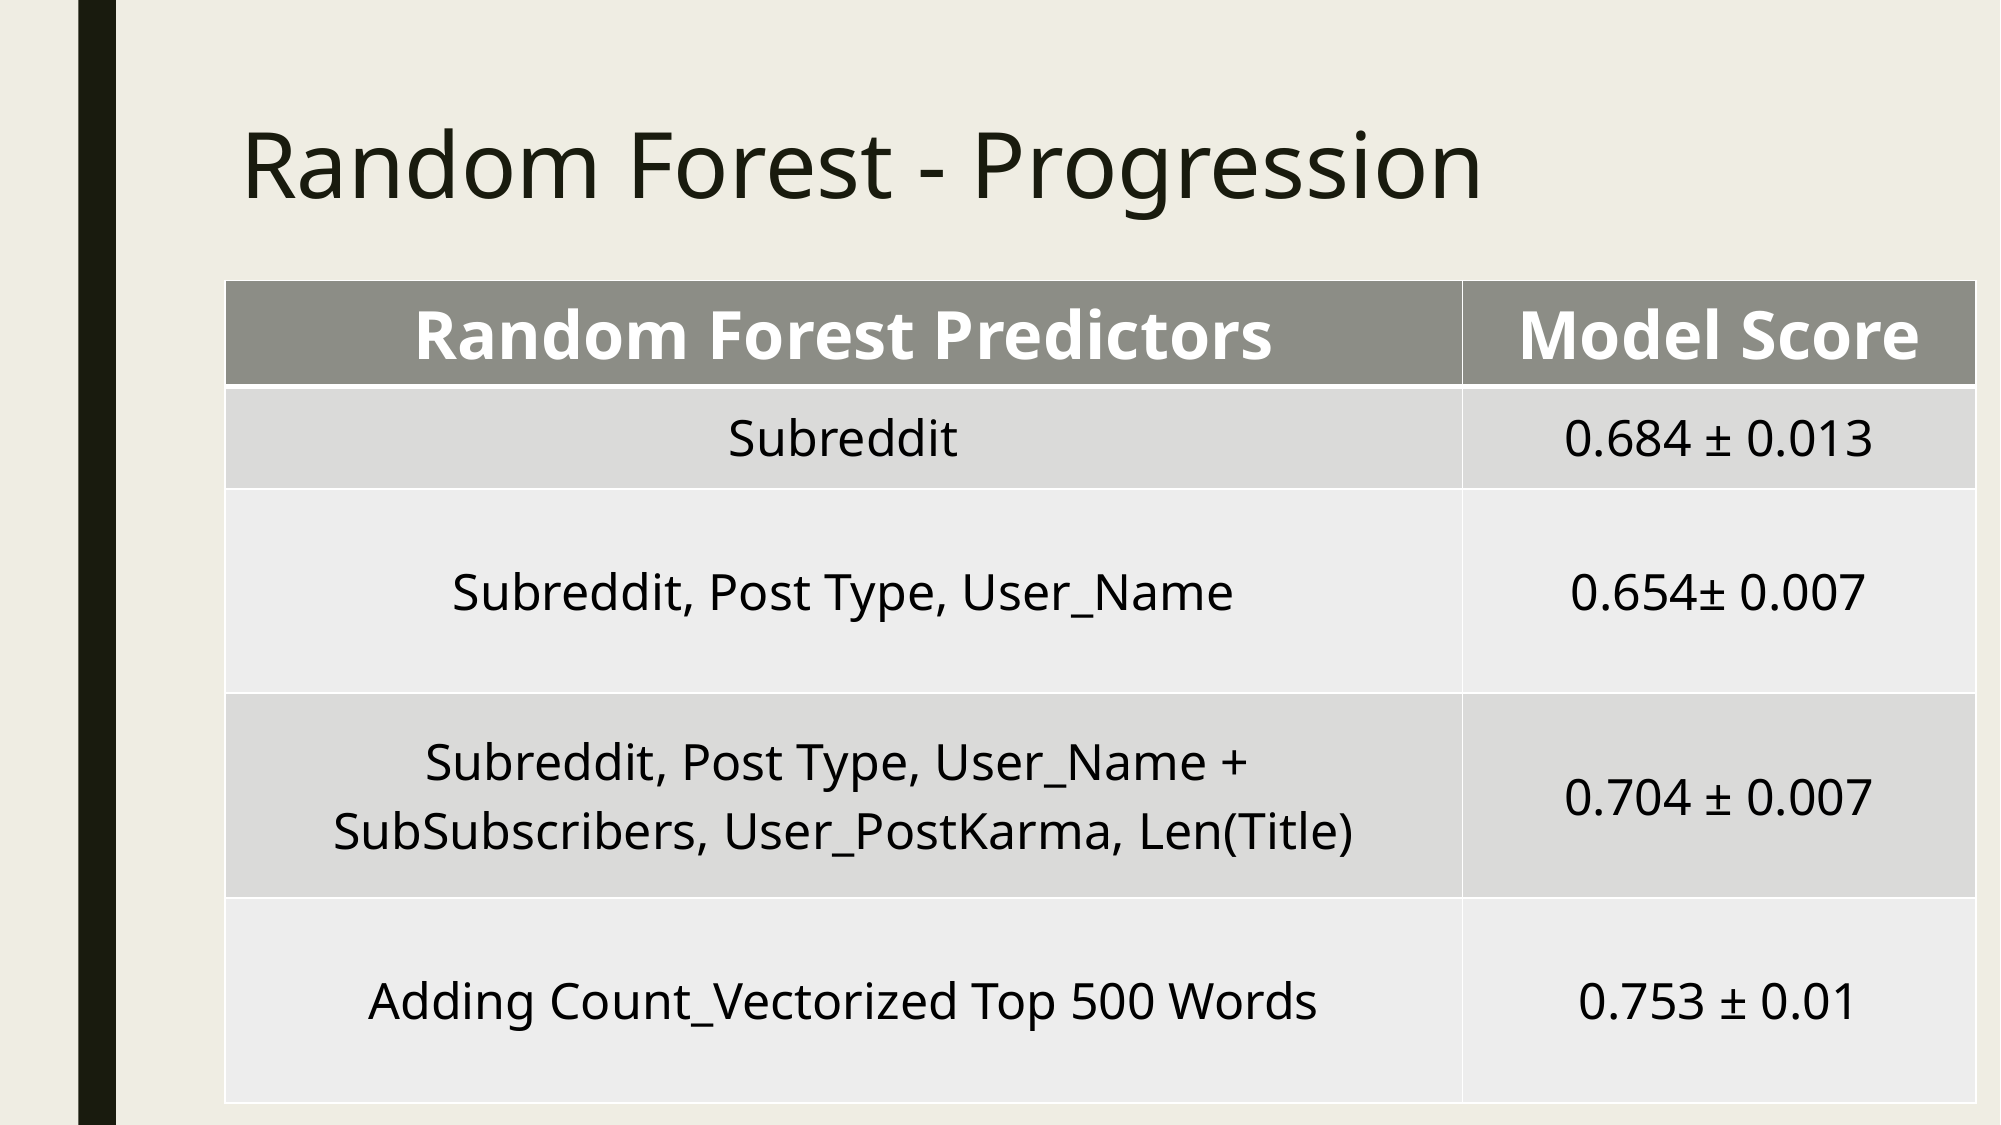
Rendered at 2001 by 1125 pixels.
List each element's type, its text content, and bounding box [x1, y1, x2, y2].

table_cell 0.753 ± 0.01 [1463, 899, 1975, 1102]
table_cell 0.704 ± 0.007 [1463, 694, 1975, 897]
table_cell Subreddit [226, 389, 1462, 488]
table_header Random Forest Predictors [226, 281, 1462, 384]
title Random Forest - Progression [225, 112, 1800, 256]
table_cell Subreddit, Post Type, User_Name + SubSubscribers, User_PostKarma, Len(Title) [226, 694, 1462, 897]
table_cell Adding Count_Vectorized Top 500 Words [226, 899, 1462, 1102]
table_cell Subreddit, Post Type, User_Name [226, 490, 1462, 692]
table_header Model Score [1463, 281, 1975, 384]
table_cell 0.654± 0.007 [1463, 490, 1975, 692]
table_cell 0.684 ± 0.013 [1463, 389, 1975, 488]
